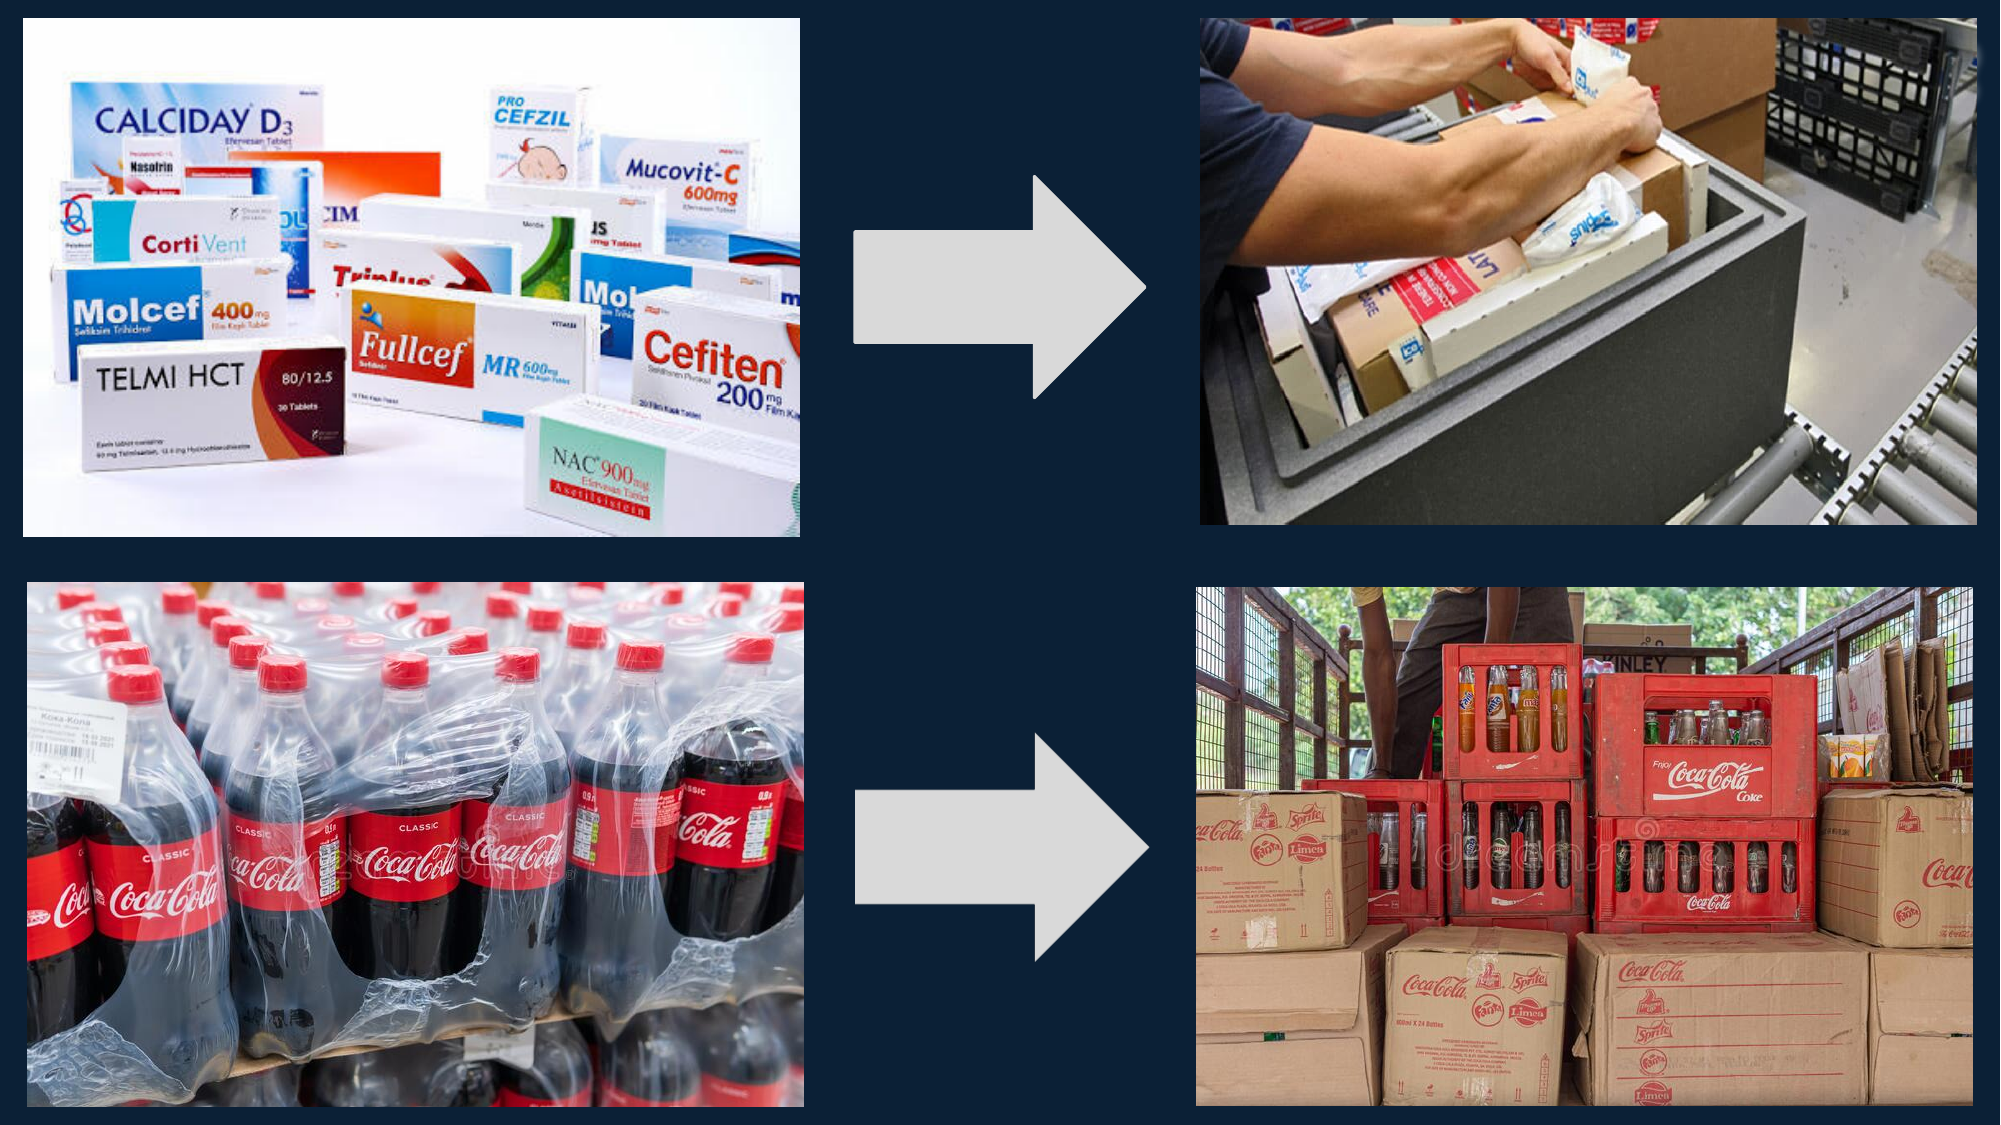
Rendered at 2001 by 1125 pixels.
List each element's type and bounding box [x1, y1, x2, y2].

picture [1195, 586, 1974, 1106]
picture [854, 730, 1150, 963]
picture [22, 17, 801, 537]
picture [1199, 0, 2000, 526]
picture [26, 581, 805, 1108]
text_box [853, 174, 1147, 400]
